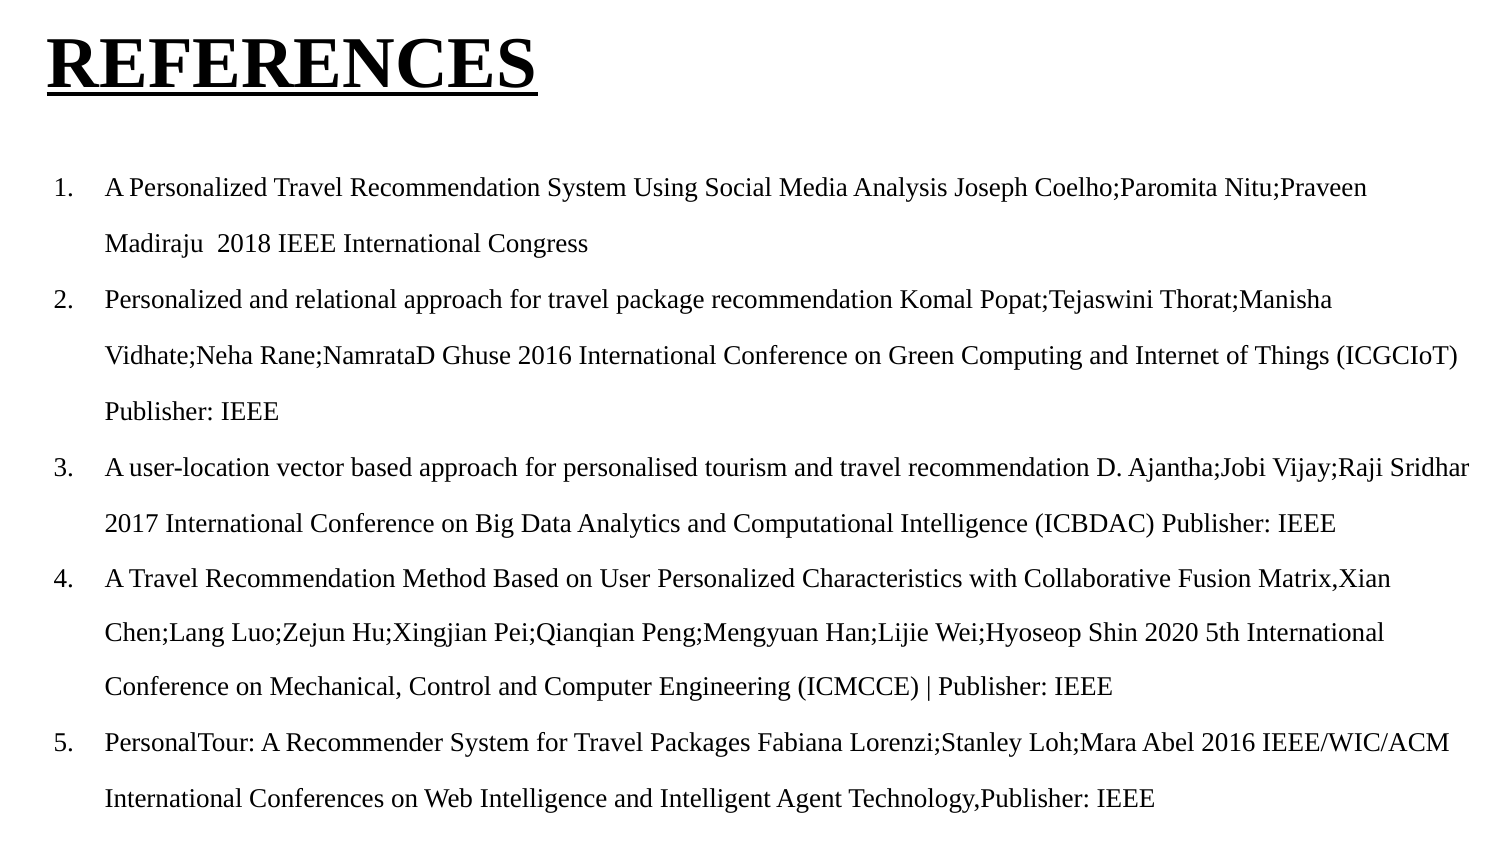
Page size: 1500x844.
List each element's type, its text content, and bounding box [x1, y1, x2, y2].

title REFERENCES [31, 0, 1270, 97]
text_box A Personalized Travel Recommendation System Using Social Media Analysis Joseph Coelho;Paromita Nitu;Praveen Madiraju 2018 IEEE International Congress Personalized and relational approach for travel package recommendation Komal Popat;Tejaswini Thorat;Manisha Vidhate;Neha Rane;NamrataD Ghuse 2016 International Conference on Green Computing and Internet of Things (ICGCIoT) Publisher: IEEE A user-location vector based approach for personalised tourism and travel recommendation D. Ajantha;Jobi Vijay;Raji Sridhar 2017 International Conference on Big Data Analytics and Computational Intelligence (ICBDAC) Publisher: IEEE A Travel Recommendation Method Based on User Personalized Characteristics with Collaborative Fusion Matrix,Xian Chen;Lang Luo;Zejun Hu;Xingjian Pei;Qianqian Peng;Mengyuan Han;Lijie Wei;Hyoseop Shin 2020 5th International Conference on Mechanical, Control and Computer Engineering (ICMCCE) | Publisher: IEEE PersonalTour: A Recommender System for Travel Packages Fabiana Lorenzi;Stanley Loh;Mara Abel 2016 IEEE/WIC/ACM International Conferences on Web Intelligence and Intelligent Agent Technology,Publisher: IEEE [14, 97, 1486, 844]
